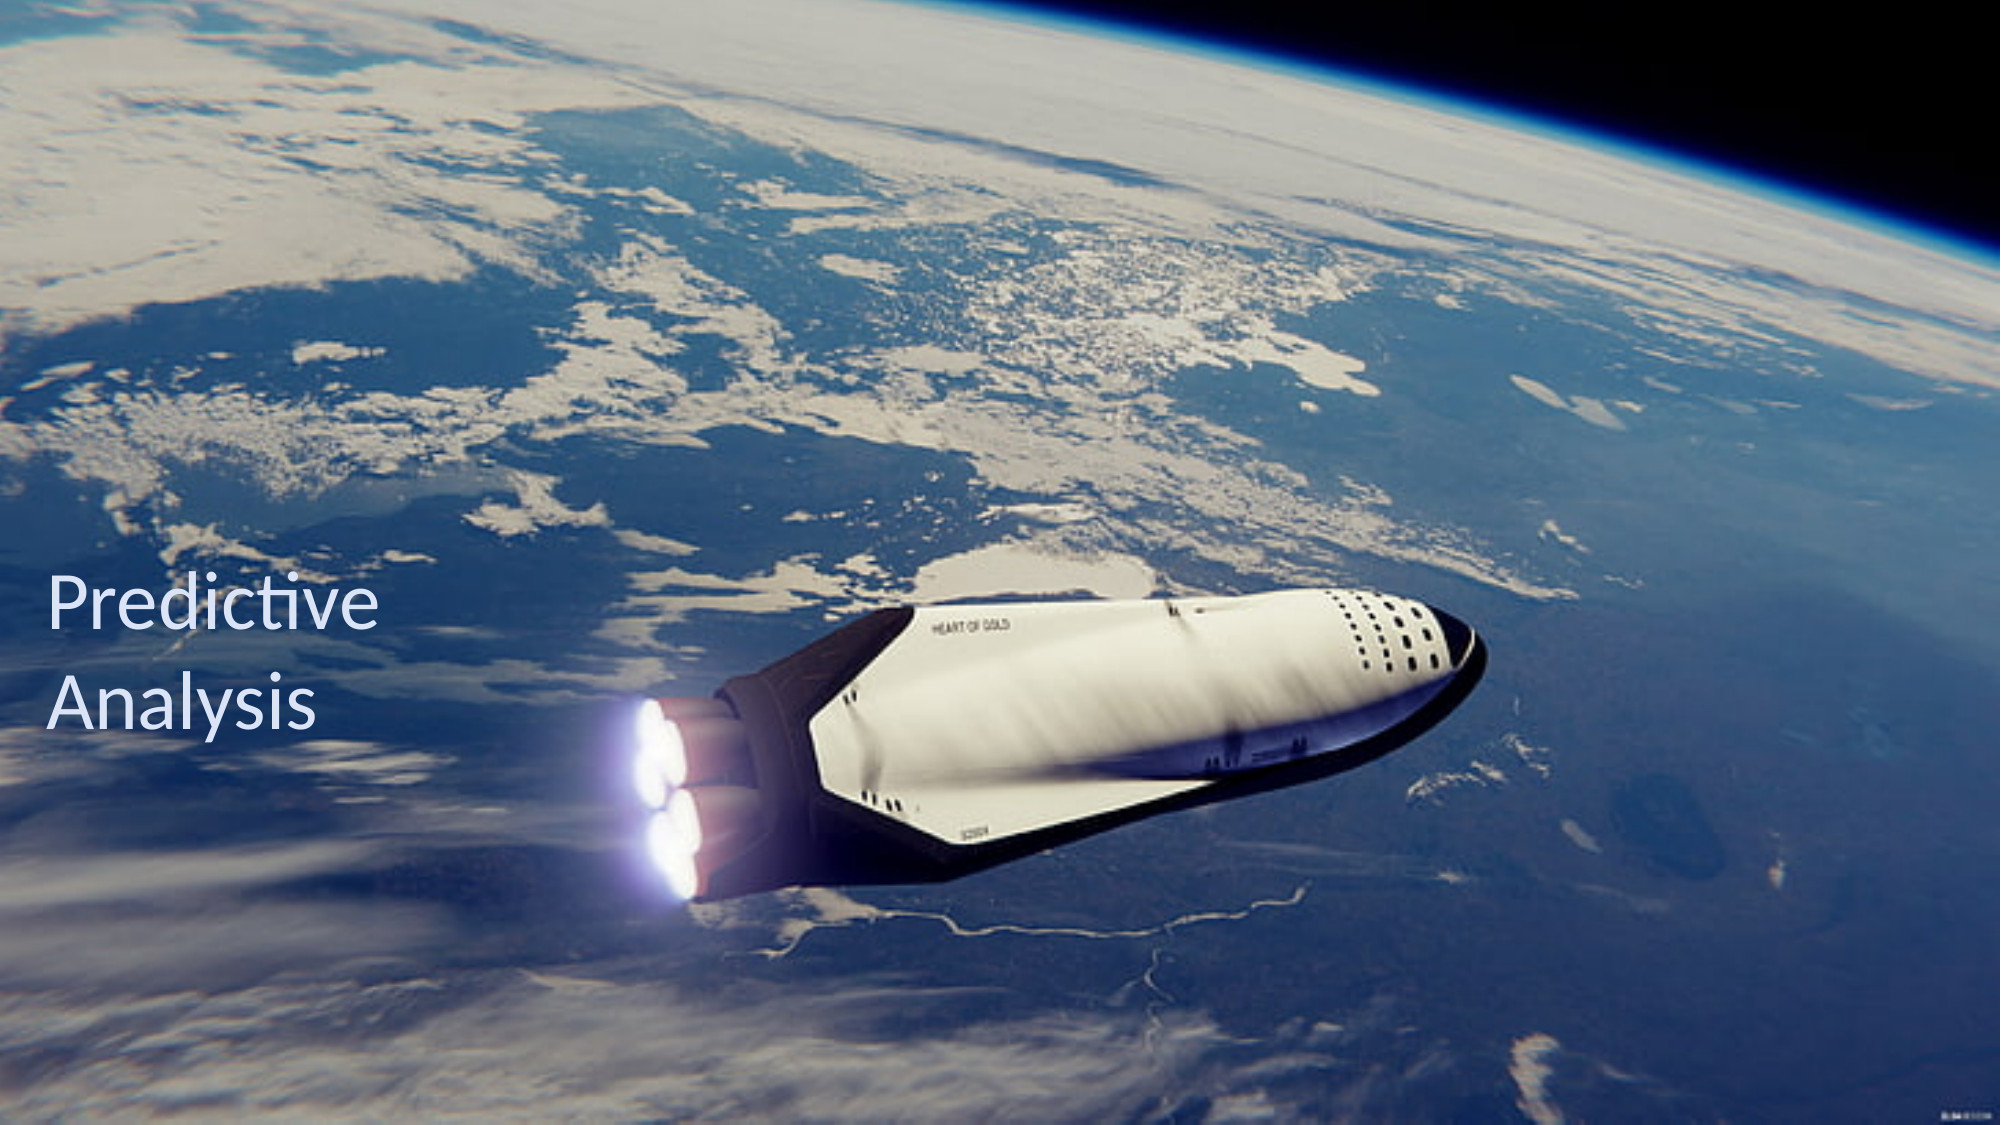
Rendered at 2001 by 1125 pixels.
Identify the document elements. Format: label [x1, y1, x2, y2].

list [0, 0, 2000, 1125]
